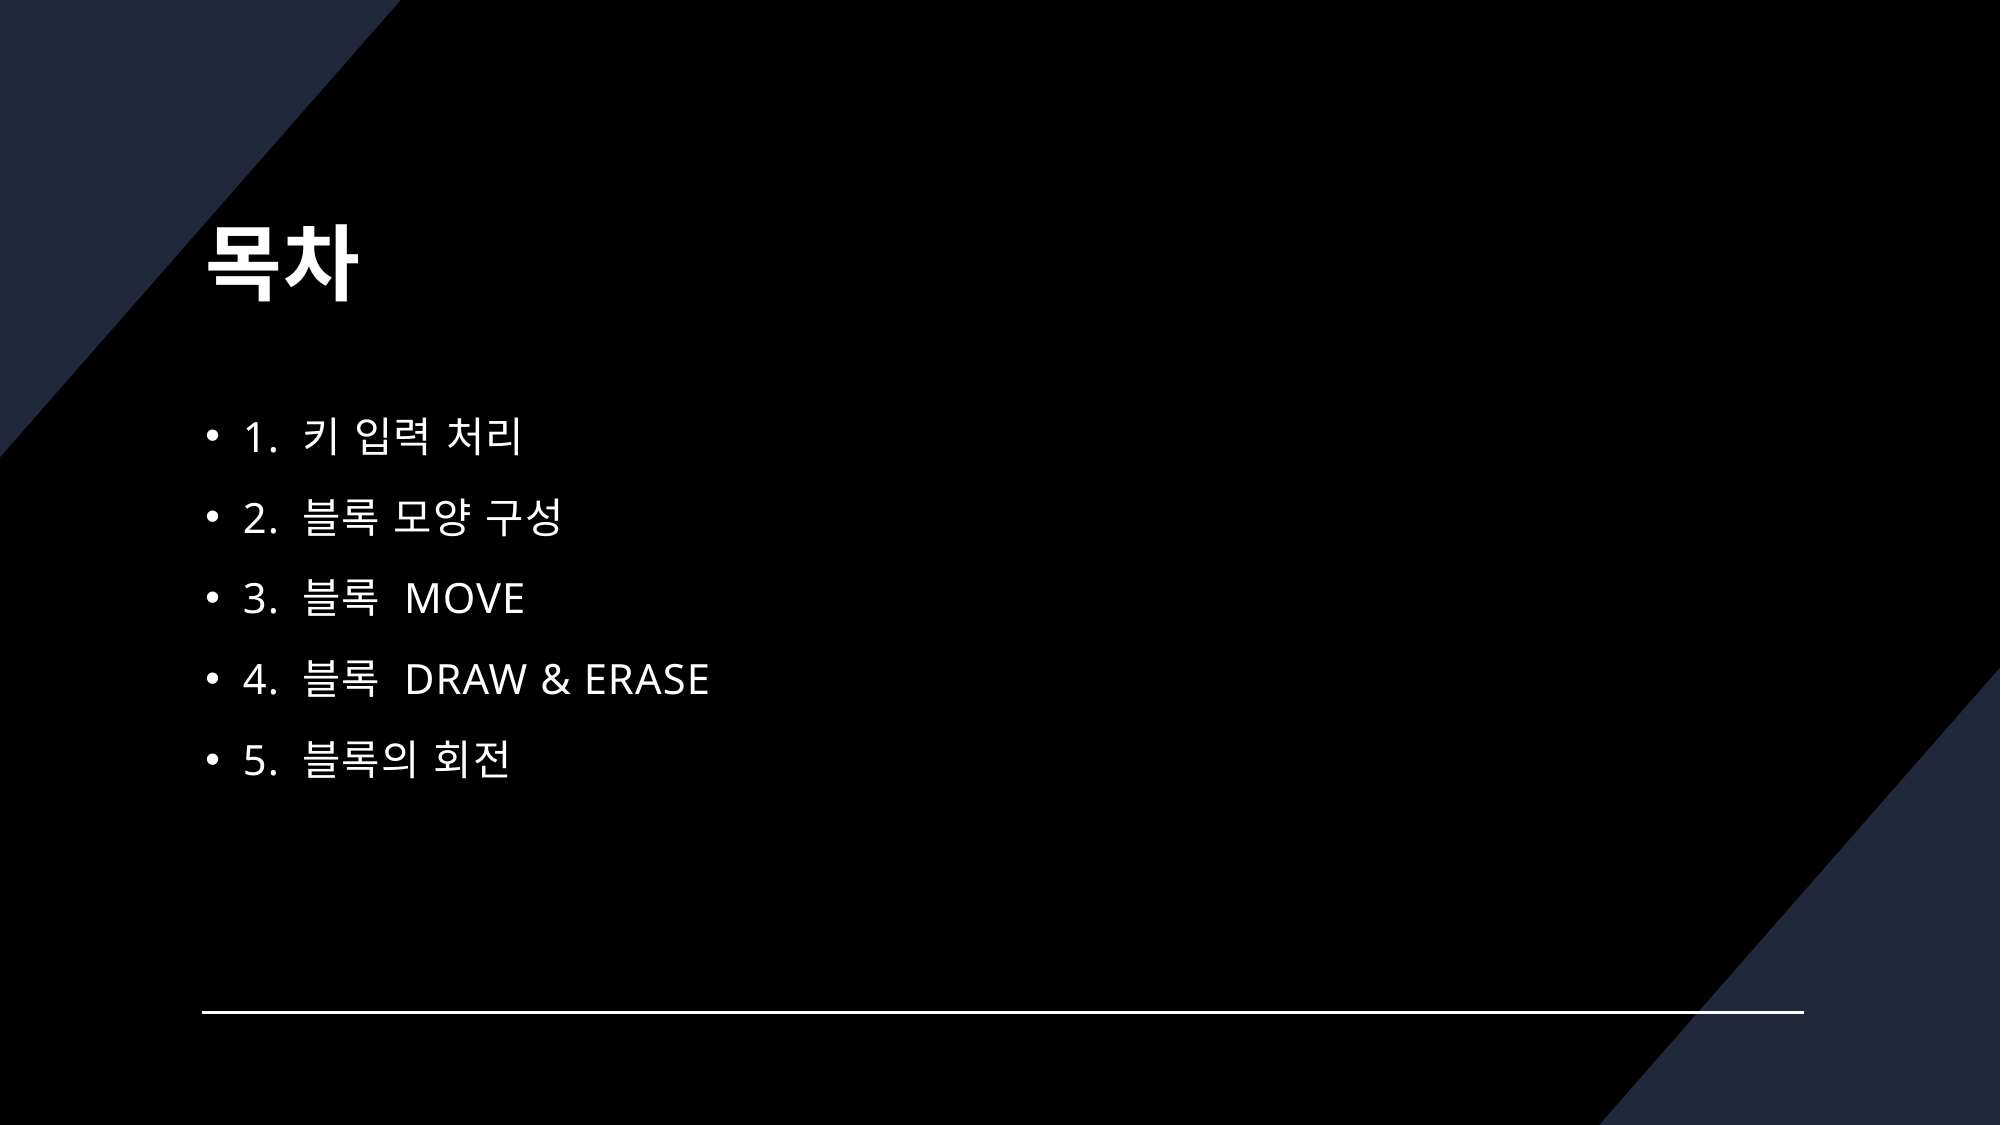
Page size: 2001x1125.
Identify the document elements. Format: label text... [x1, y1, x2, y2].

list 1. 키 입력 처리 2. 블록 모양 구성 3. 블록 MOVE 4. 블록 DRAW & ERASE 5. 블록의 회전 [187, 382, 1813, 968]
title 목차 [187, 143, 1813, 367]
